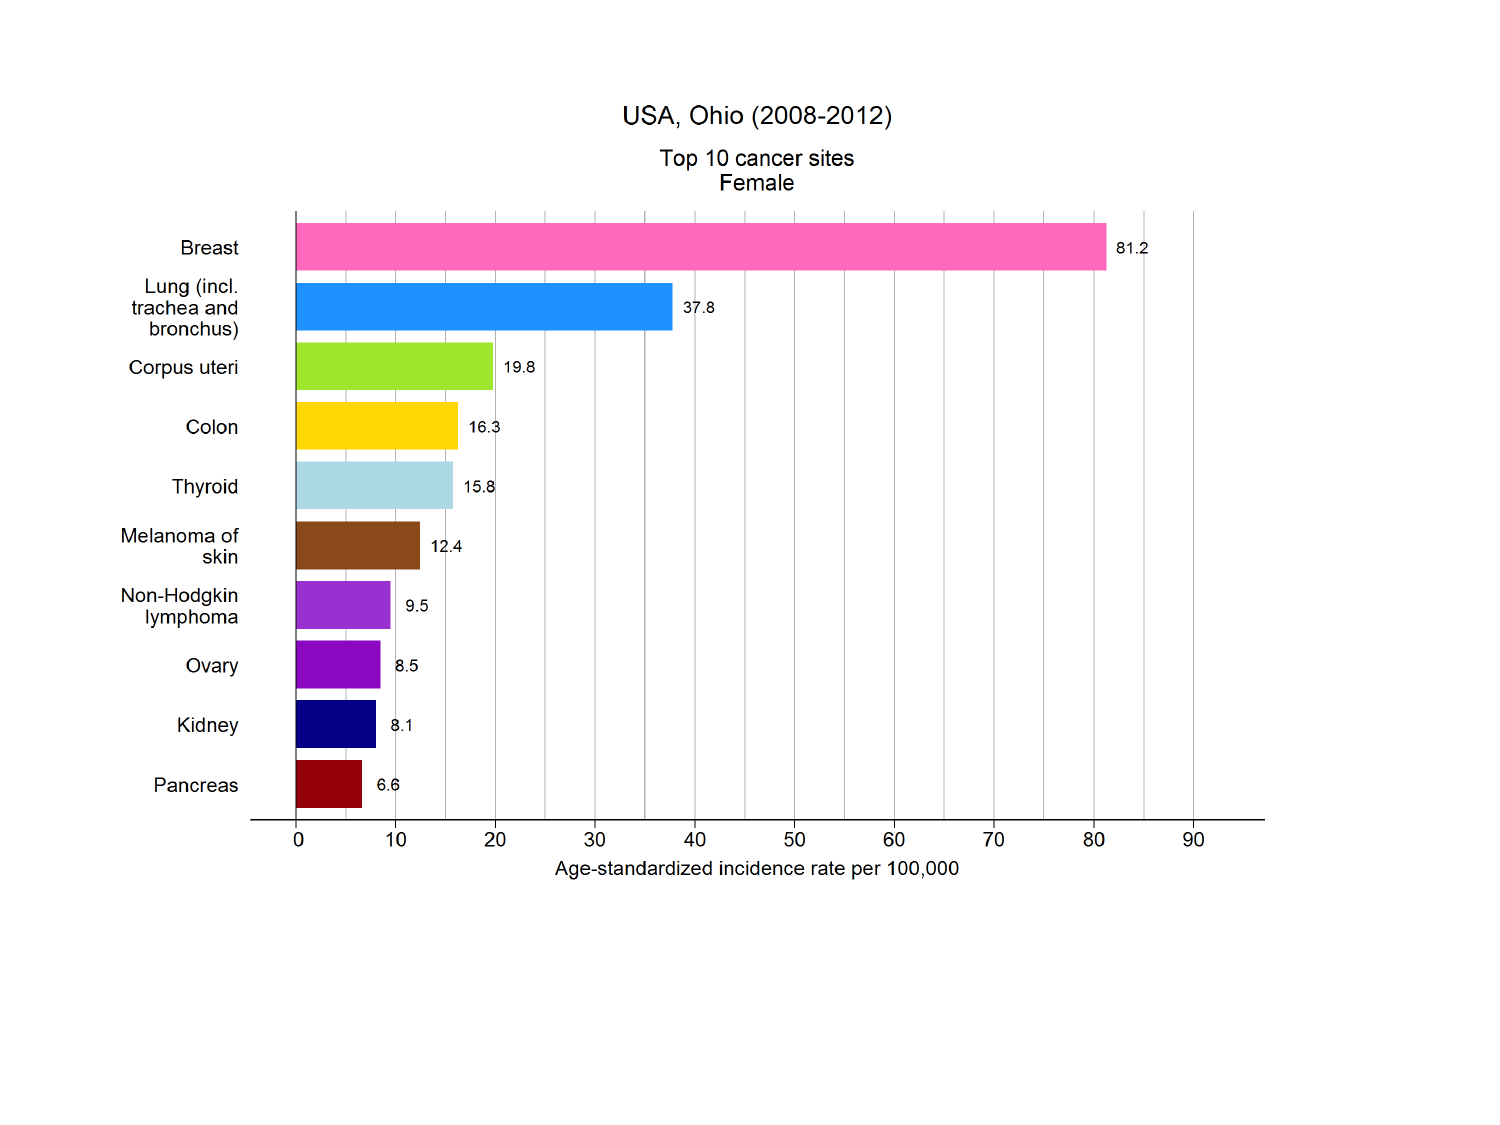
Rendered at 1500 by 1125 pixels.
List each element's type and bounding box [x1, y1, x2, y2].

list [91, 67, 1293, 917]
